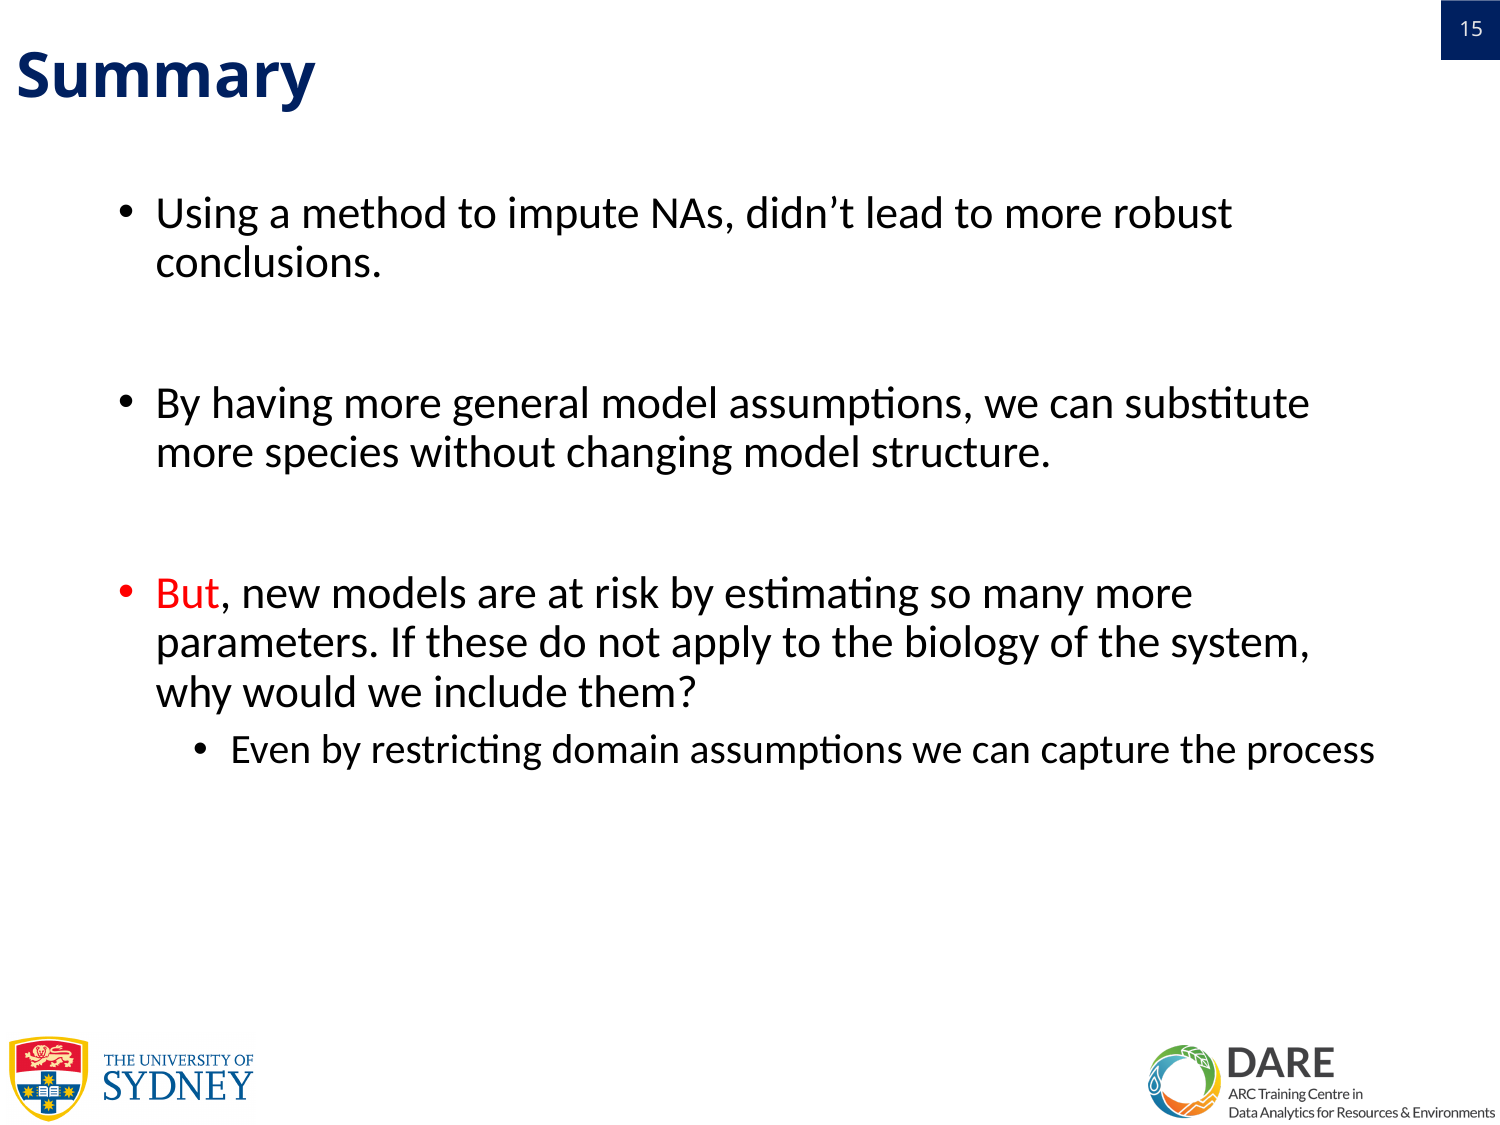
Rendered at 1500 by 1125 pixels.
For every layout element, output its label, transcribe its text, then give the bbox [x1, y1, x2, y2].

slide_number 15 [1441, 0, 1500, 60]
picture [1148, 1045, 1495, 1120]
list Using a method to impute NAs, didn’t lead to more robust conclusions. By having more general model assumptions, we can substitute more species without changing model structure. But, new models are at risk by estimating so many more parameters. If these do not apply to the biology of the system, why would we include them? Even by restricting domain assumptions we can capture the process [103, 181, 1397, 896]
text_box Summary [1, 36, 750, 143]
picture [6, 1032, 256, 1125]
